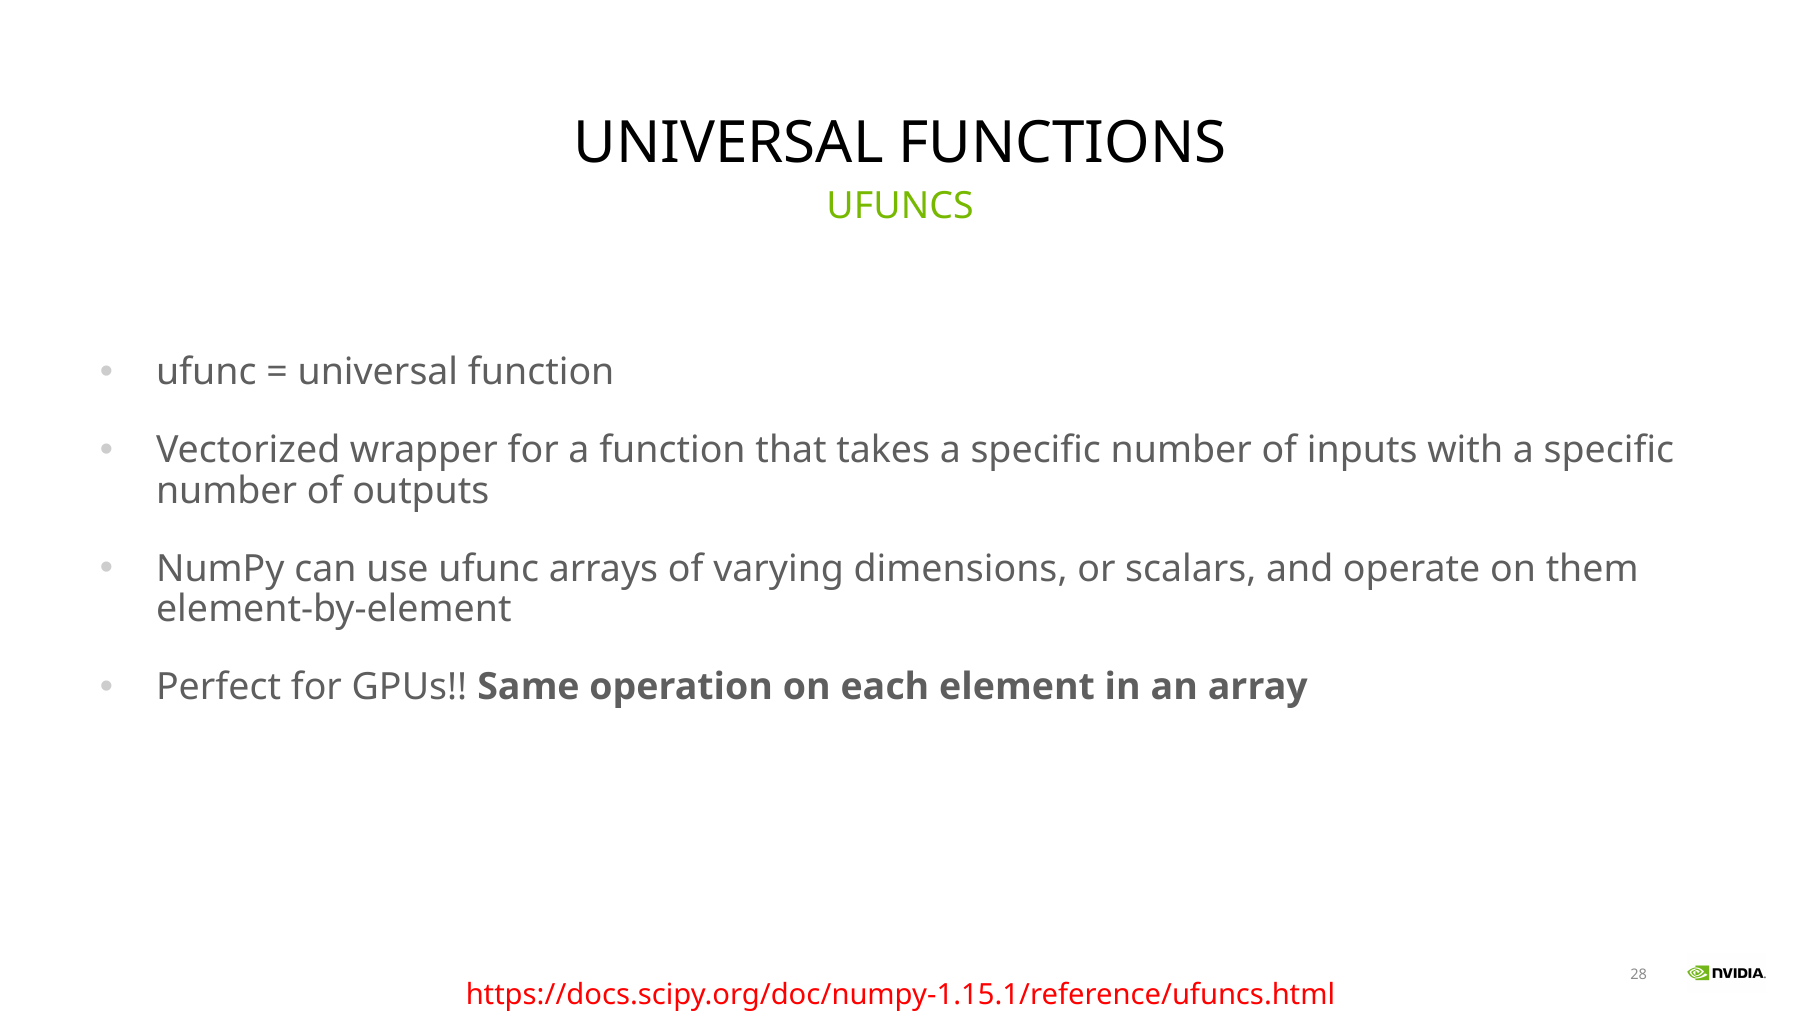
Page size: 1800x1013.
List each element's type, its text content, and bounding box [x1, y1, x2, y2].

list UFUNCS [81, 178, 1719, 265]
list ufunc = universal function Vectorized wrapper for a function that takes a specific number of inputs with a specific number of outputs NumPy can use ufunc arrays of varying dimensions, or scalars, and operate on them element-by-element Perfect for GPUs!! Same operation on each element in an array https://docs.scipy.org/doc/numpy-1.15.1/reference/ufuncs.html [84, 344, 1717, 979]
title Universal FUnctions [81, 85, 1719, 178]
picture [1687, 953, 1766, 993]
